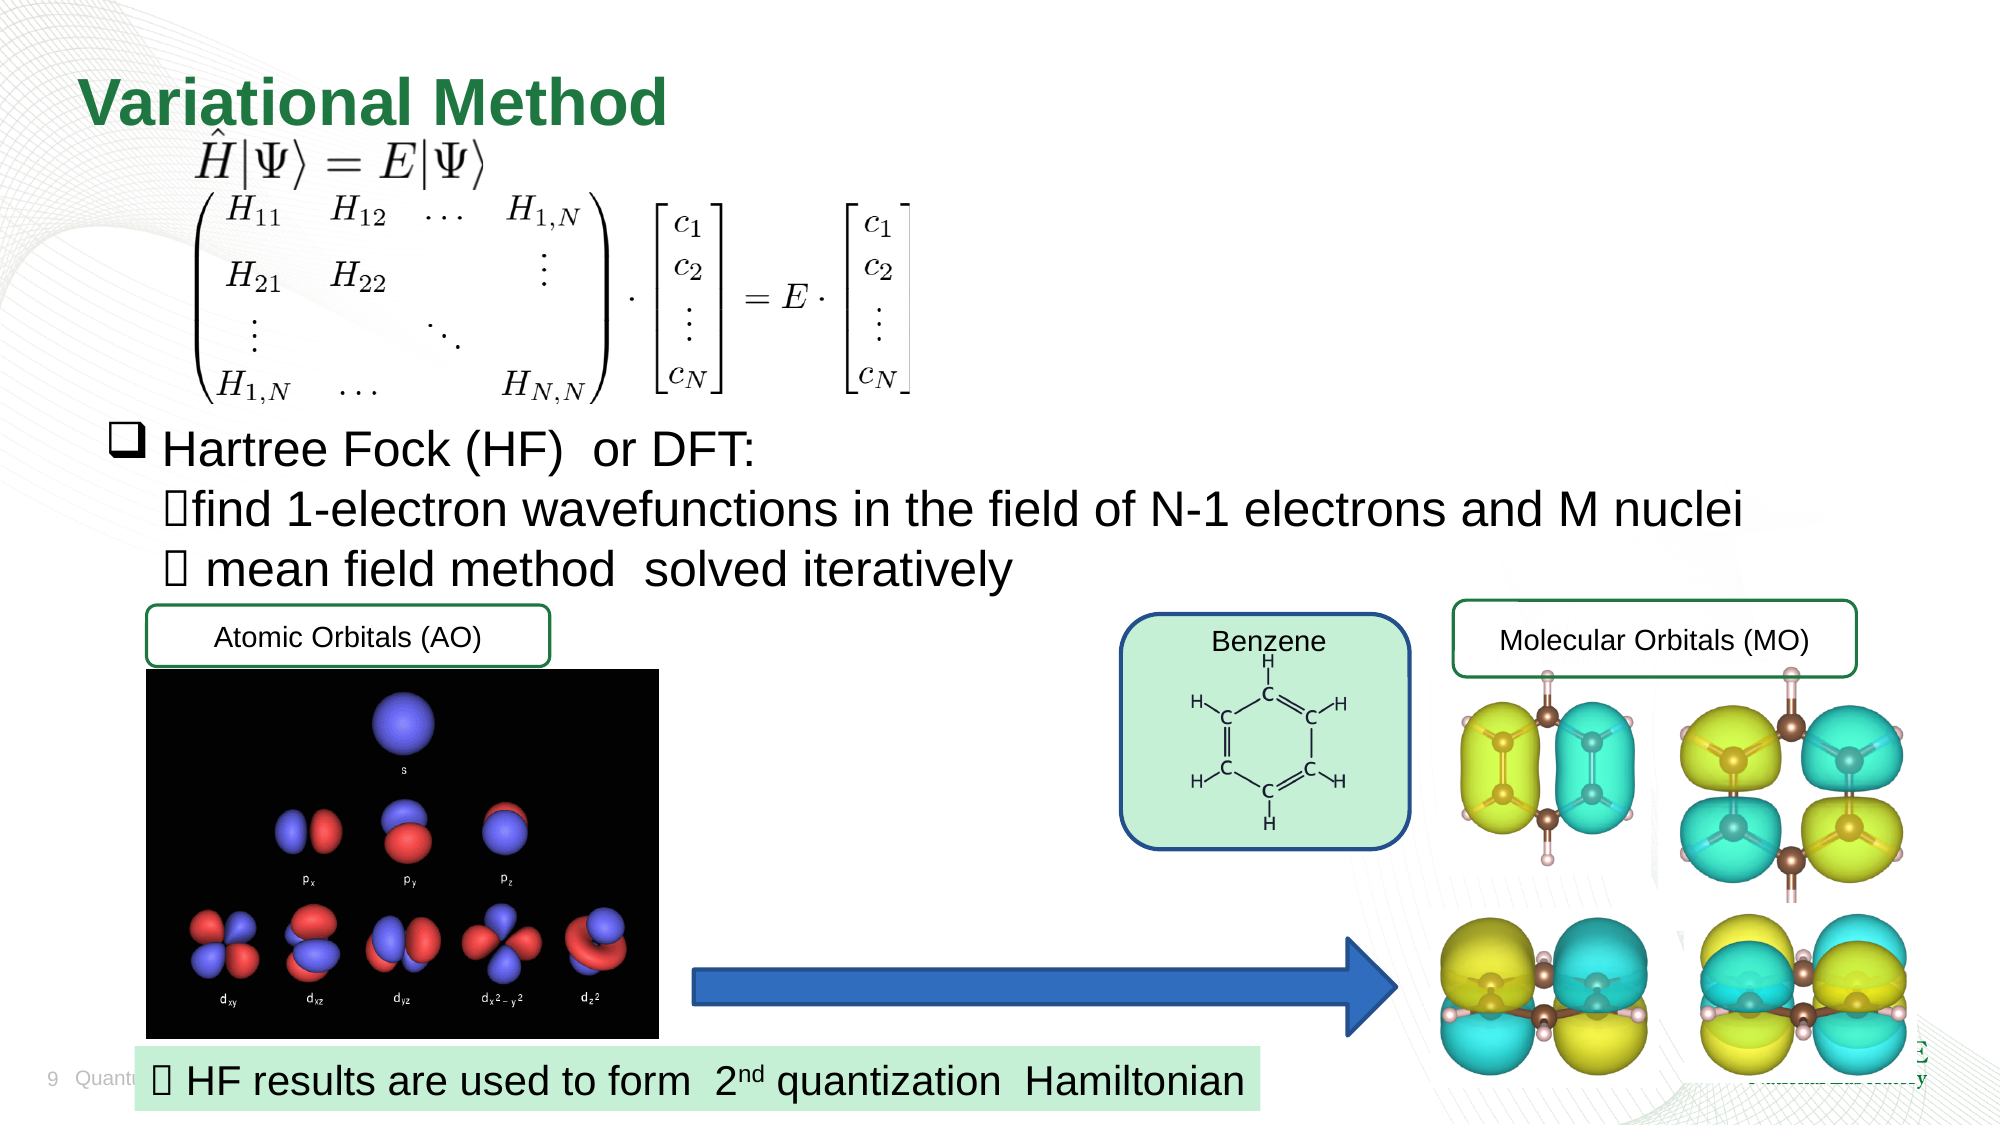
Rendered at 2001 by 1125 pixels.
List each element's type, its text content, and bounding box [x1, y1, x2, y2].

text_box [691, 936, 1399, 1038]
text_box  HF results are used to form 2nd quantization Hamiltonian [134, 1046, 1261, 1111]
text_box Atomic Orbitals (AO) [146, 605, 550, 667]
picture [0, 0, 2001, 1125]
text_box Molecular Orbitals (MO) [1453, 600, 1857, 664]
text_box Variational Method [62, 56, 1938, 141]
text_box Hartree Fock (HF) or DFT: find 1-electron wavefunctions in the field of N-1 electrons and M nuclei  mean field method solved iteratively [90, 409, 1760, 605]
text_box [1120, 613, 1410, 850]
